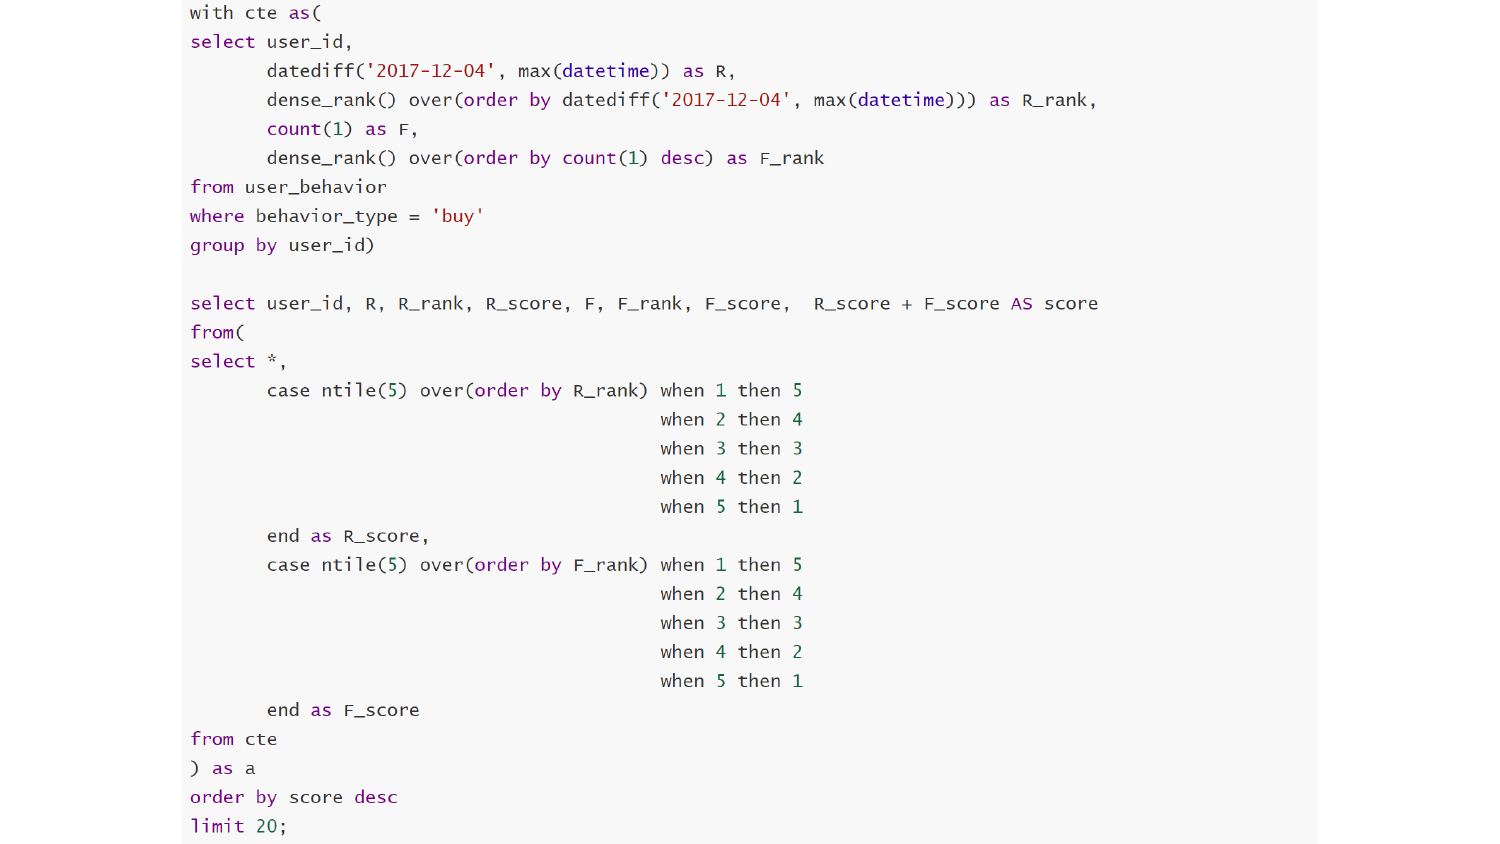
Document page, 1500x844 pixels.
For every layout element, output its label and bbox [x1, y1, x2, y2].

picture [182, 0, 1318, 844]
